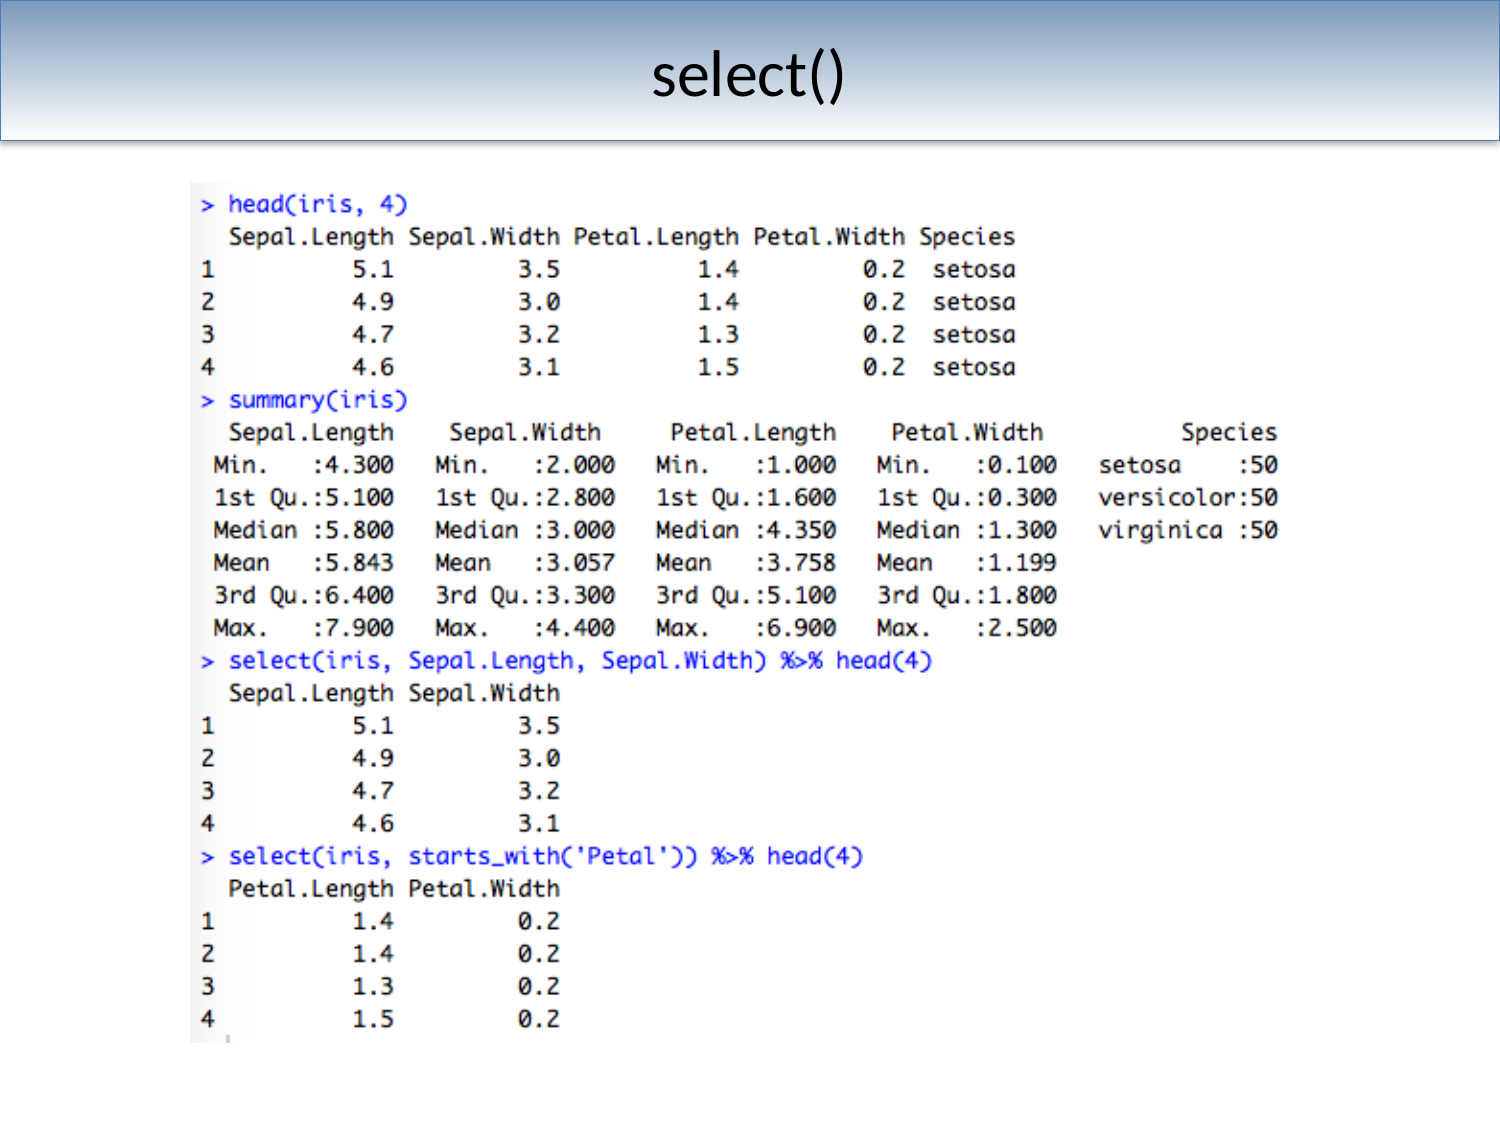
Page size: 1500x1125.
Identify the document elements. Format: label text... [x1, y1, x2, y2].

title select() [75, 22, 1425, 118]
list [190, 182, 1310, 1043]
